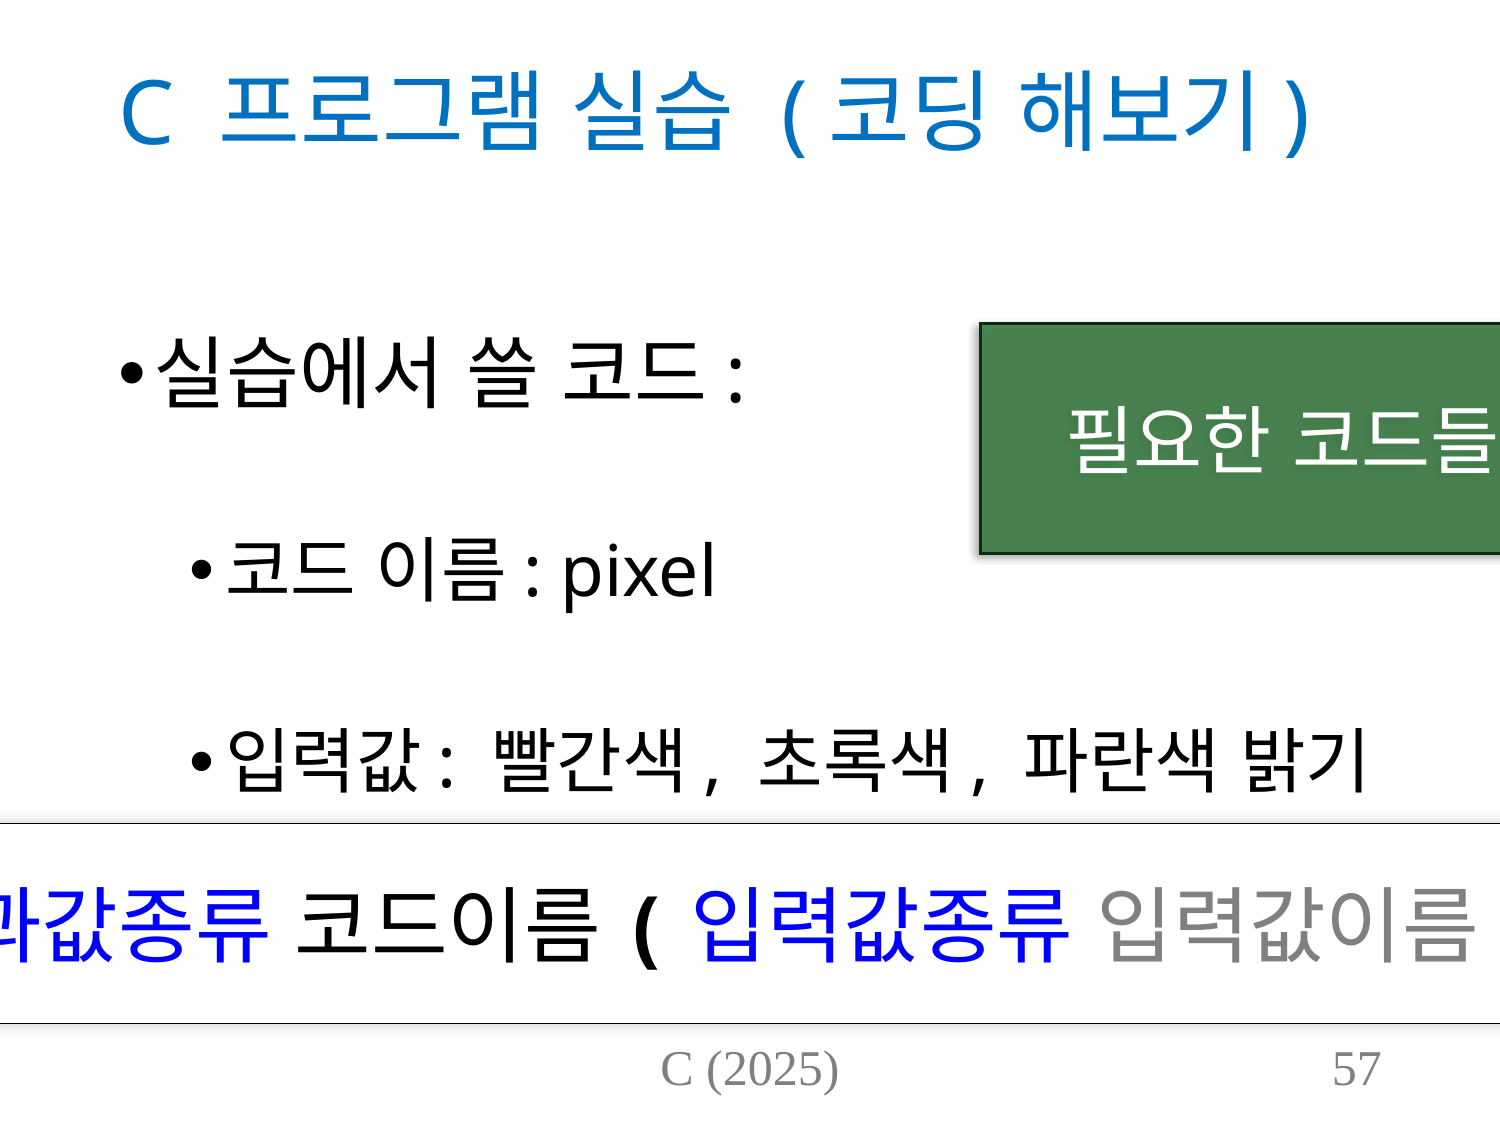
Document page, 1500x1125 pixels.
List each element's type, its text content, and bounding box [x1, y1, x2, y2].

text_box 결과값종류 코드이름(입력값종류 입력값이름); [0, 823, 1500, 1024]
text_box 필요한 코드들 나열 [979, 322, 1500, 555]
list 실습에서 쓸 코드: 코드 이름: pixel 입력값: 빨간색, 초록색, 파란색 밝기 결과값: 없음 [103, 212, 1397, 815]
title C 프로그램 실습 (코딩 해보기) [103, 59, 1397, 172]
slide_number 57 [1059, 1042, 1397, 1103]
footer C (2025) [496, 1042, 1004, 1103]
